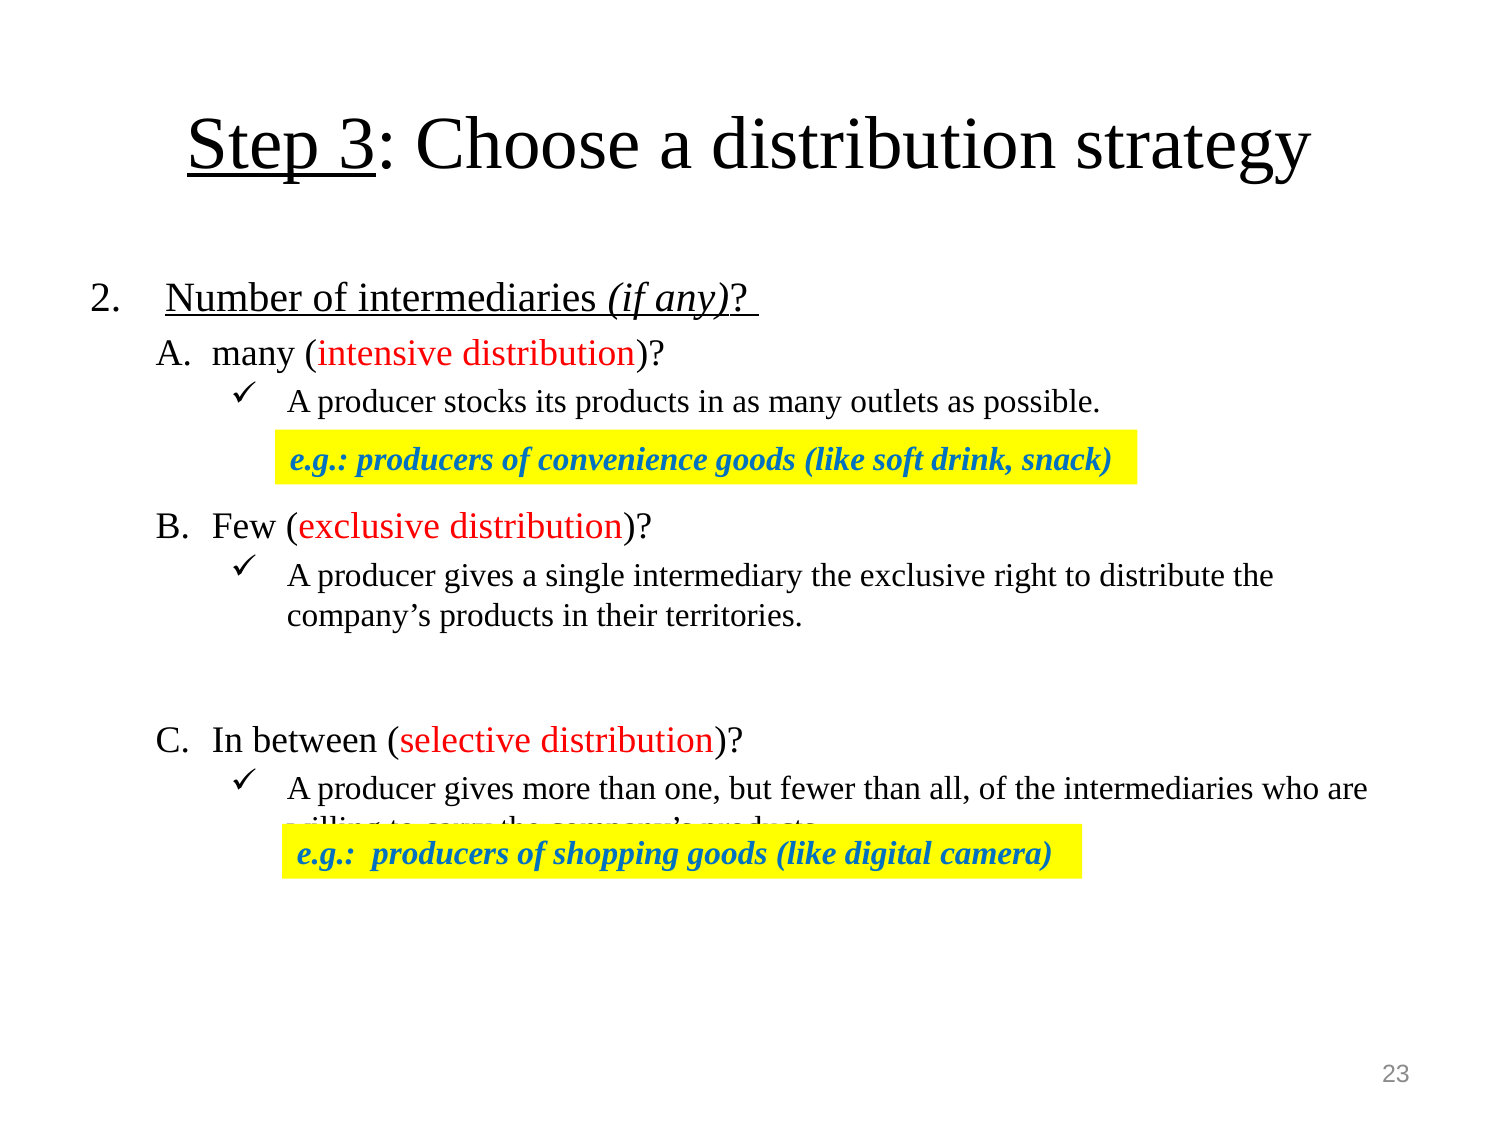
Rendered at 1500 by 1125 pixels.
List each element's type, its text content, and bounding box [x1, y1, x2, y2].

text_box e.g.: producers of shopping goods (like digital camera) [282, 823, 1083, 879]
slide_number 23 [1074, 1042, 1425, 1103]
text_box e.g.: producers of convenience goods (like soft drink, snack) [275, 429, 1138, 485]
list Number of intermediaries (if any)? many (intensive distribution)? A producer stocks its products in as many outlets as possible. Few (exclusive distribution)? A producer gives a single intermediary the exclusive right to distribute the company’s products in their territories. In between (selective distribution)? A producer gives more than one, but fewer than all, of the intermediaries who are willing to carry the company’s products. [75, 262, 1425, 1125]
title Step 3: Choose a distribution strategy [75, 45, 1425, 233]
